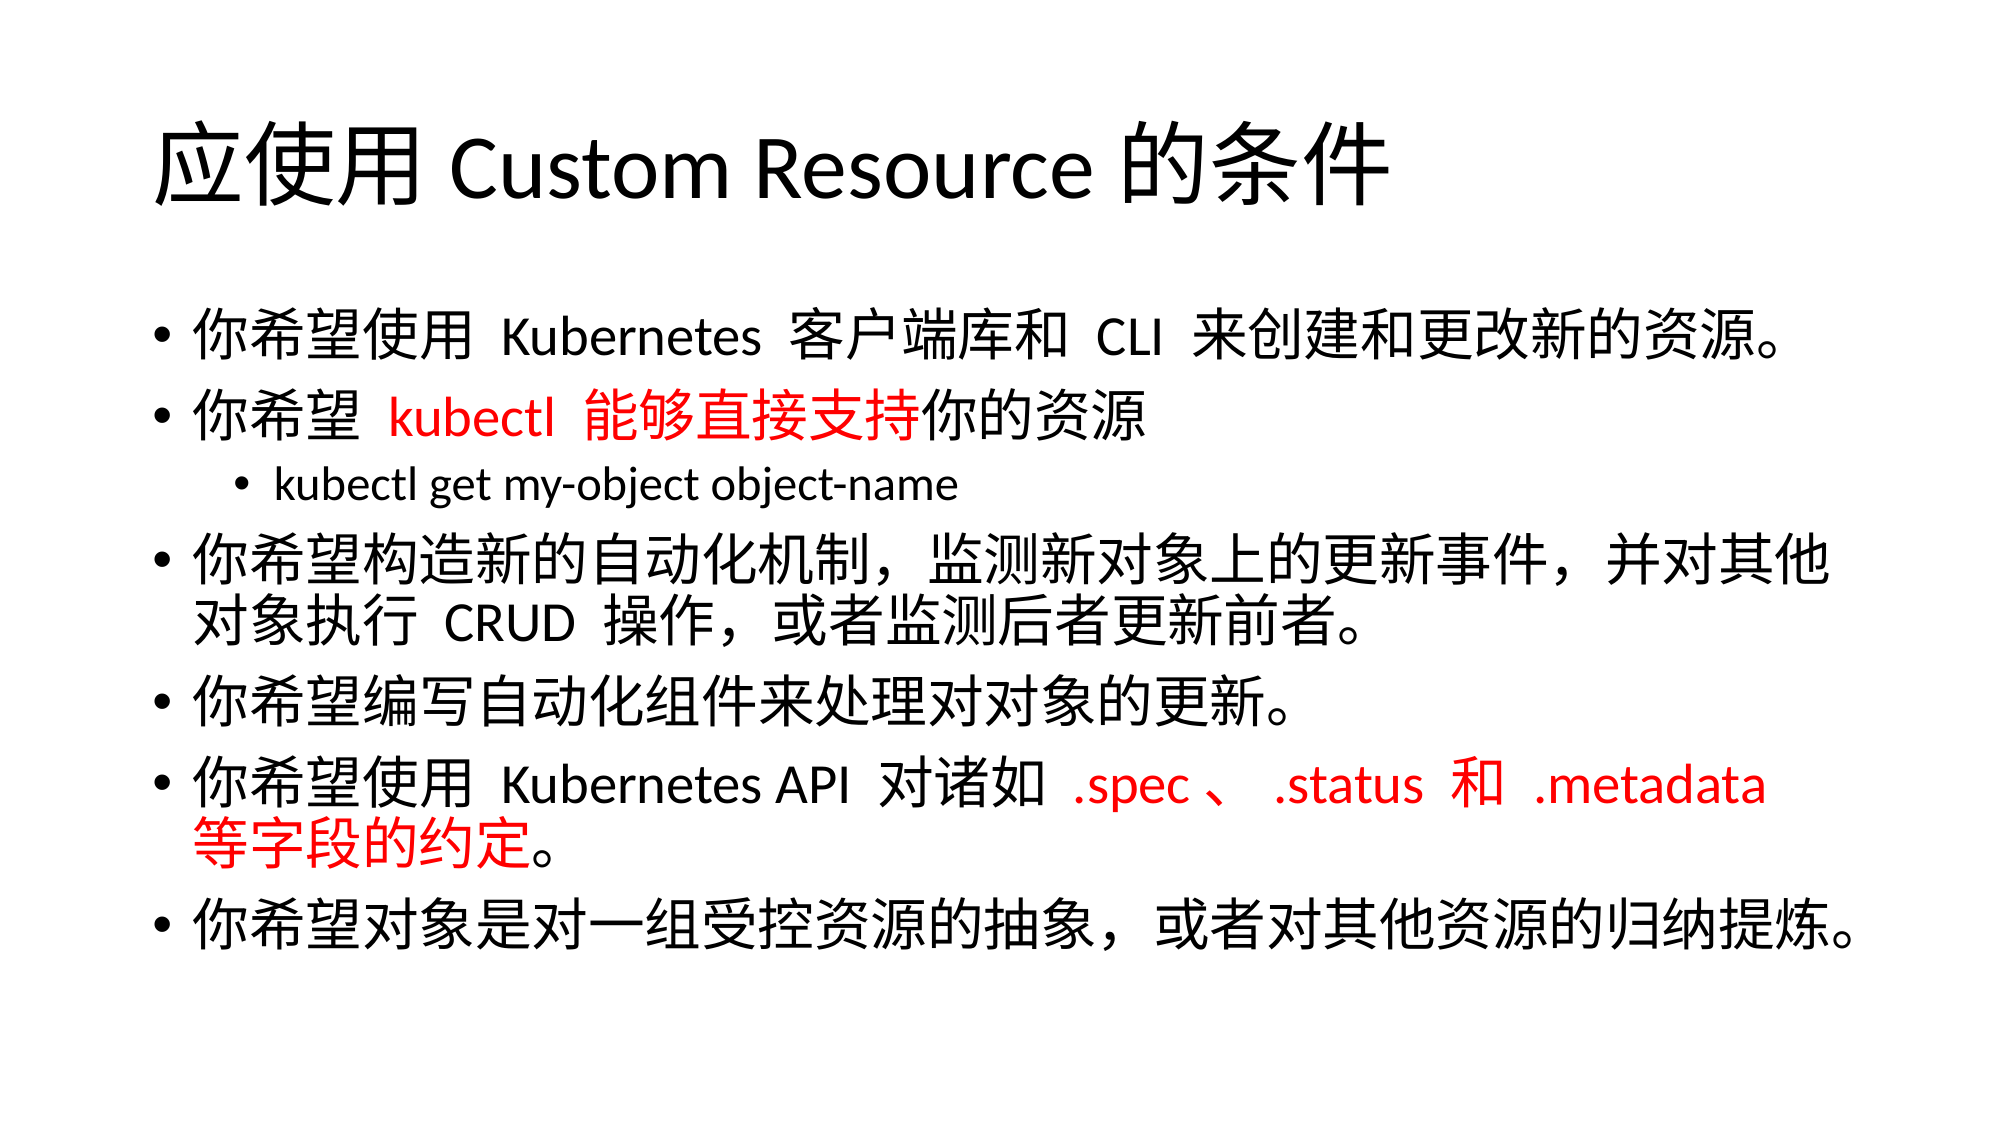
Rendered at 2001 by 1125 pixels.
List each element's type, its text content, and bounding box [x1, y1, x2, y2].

list 你希望使用 Kubernetes 客户端库和 CLI 来创建和更改新的资源。 你希望 kubectl 能够直接支持你的资源 kubectl get my-object object-name 你希望构造新的自动化机制，监测新对象上的更新事件，并对其他对象执行 CRUD 操作，或者监测后者更新前者。 你希望编写自动化组件来处理对对象的更新。 你希望使用 Kubernetes API 对诸如 .spec、.status 和 .metadata 等字段的约定。 你希望对象是对一组受控资源的抽象，或者对其他资源的归纳提炼。 [137, 299, 1863, 1014]
title 应使用Custom Resource的条件 [137, 59, 1863, 278]
